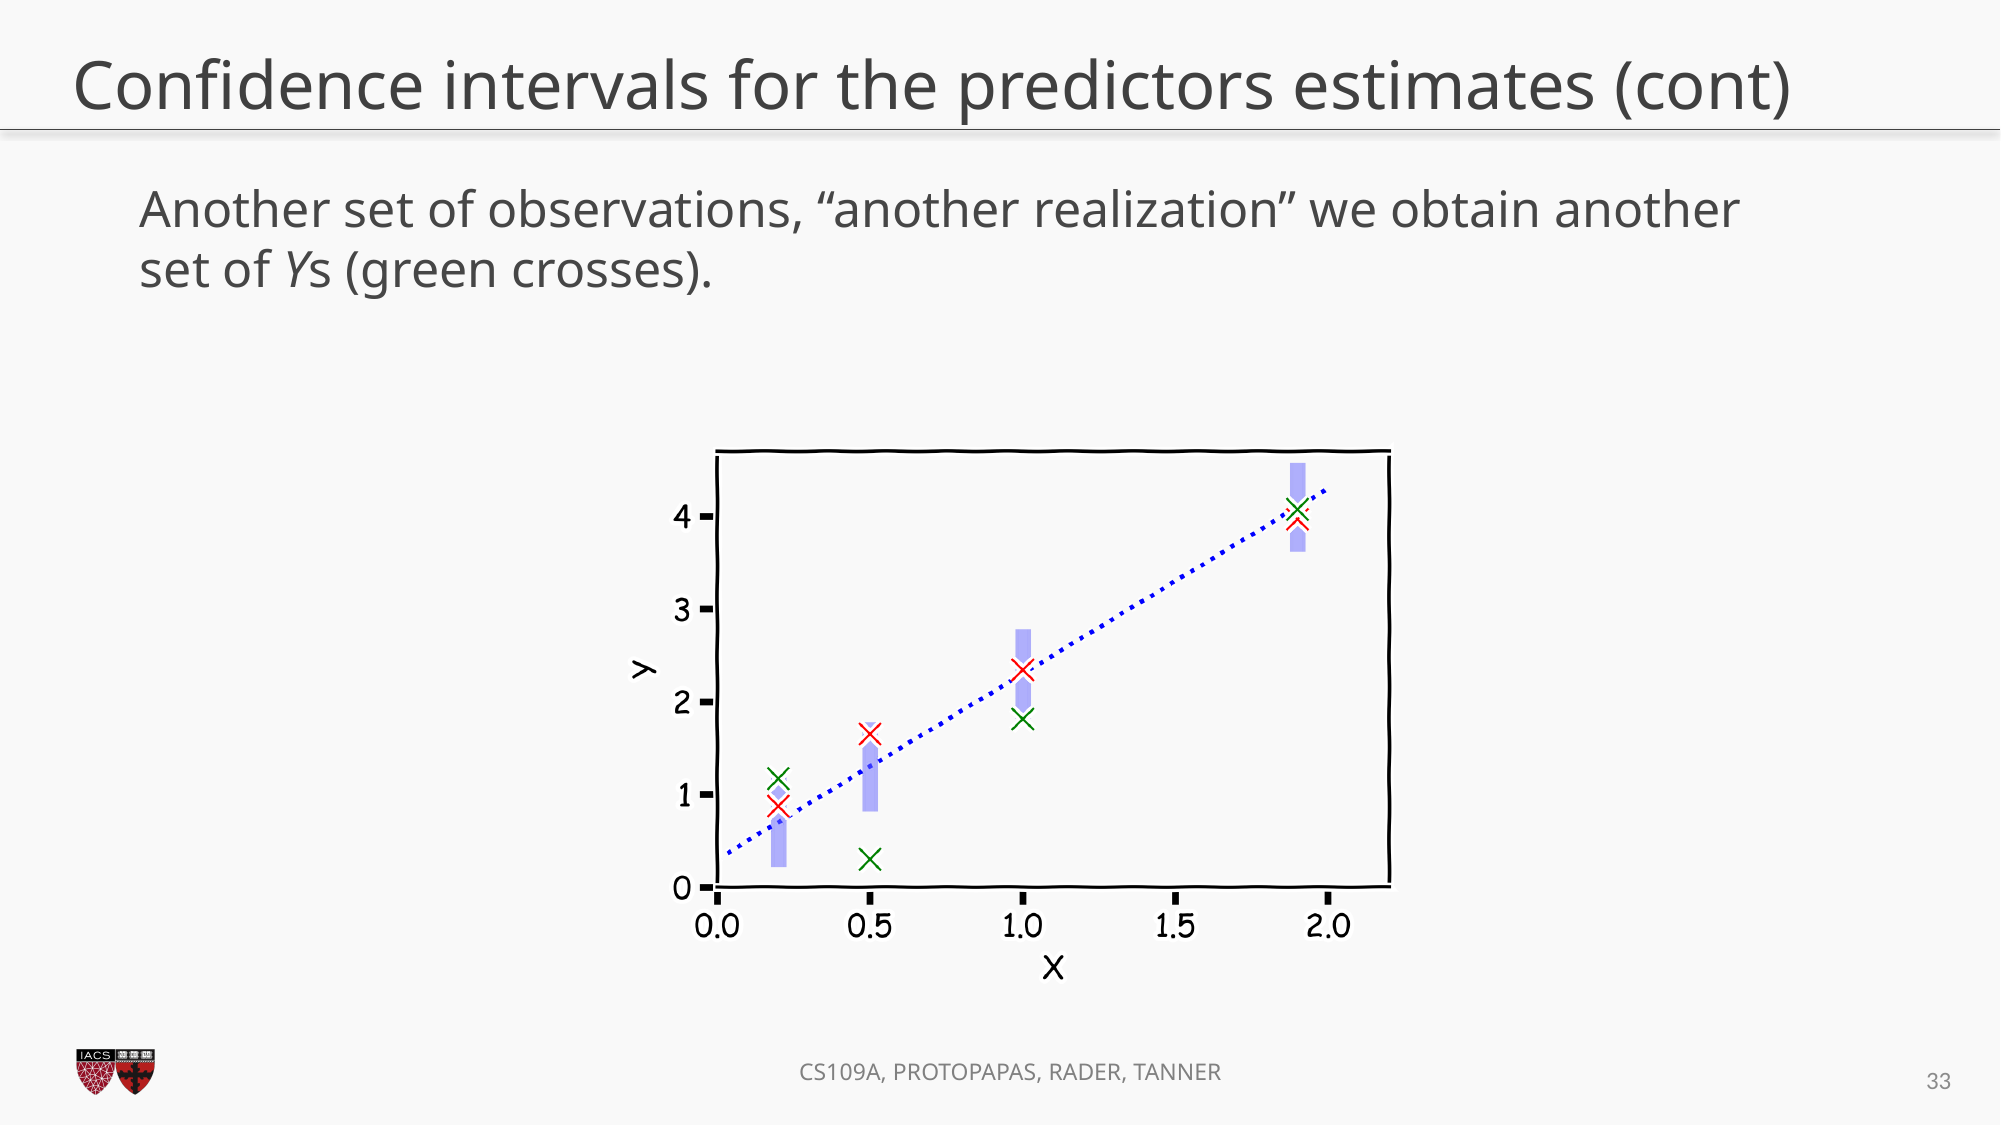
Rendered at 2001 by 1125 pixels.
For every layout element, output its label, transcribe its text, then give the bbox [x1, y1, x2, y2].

slide_number 32 [1500, 1050, 1967, 1110]
picture [524, 374, 1486, 1016]
picture [75, 1049, 155, 1095]
list Another set of observations, “another realization” we obtain another set of Ys (green crosses). [125, 169, 1820, 300]
title Confidence intervals for the predictors estimates (cont) [57, 35, 1943, 162]
